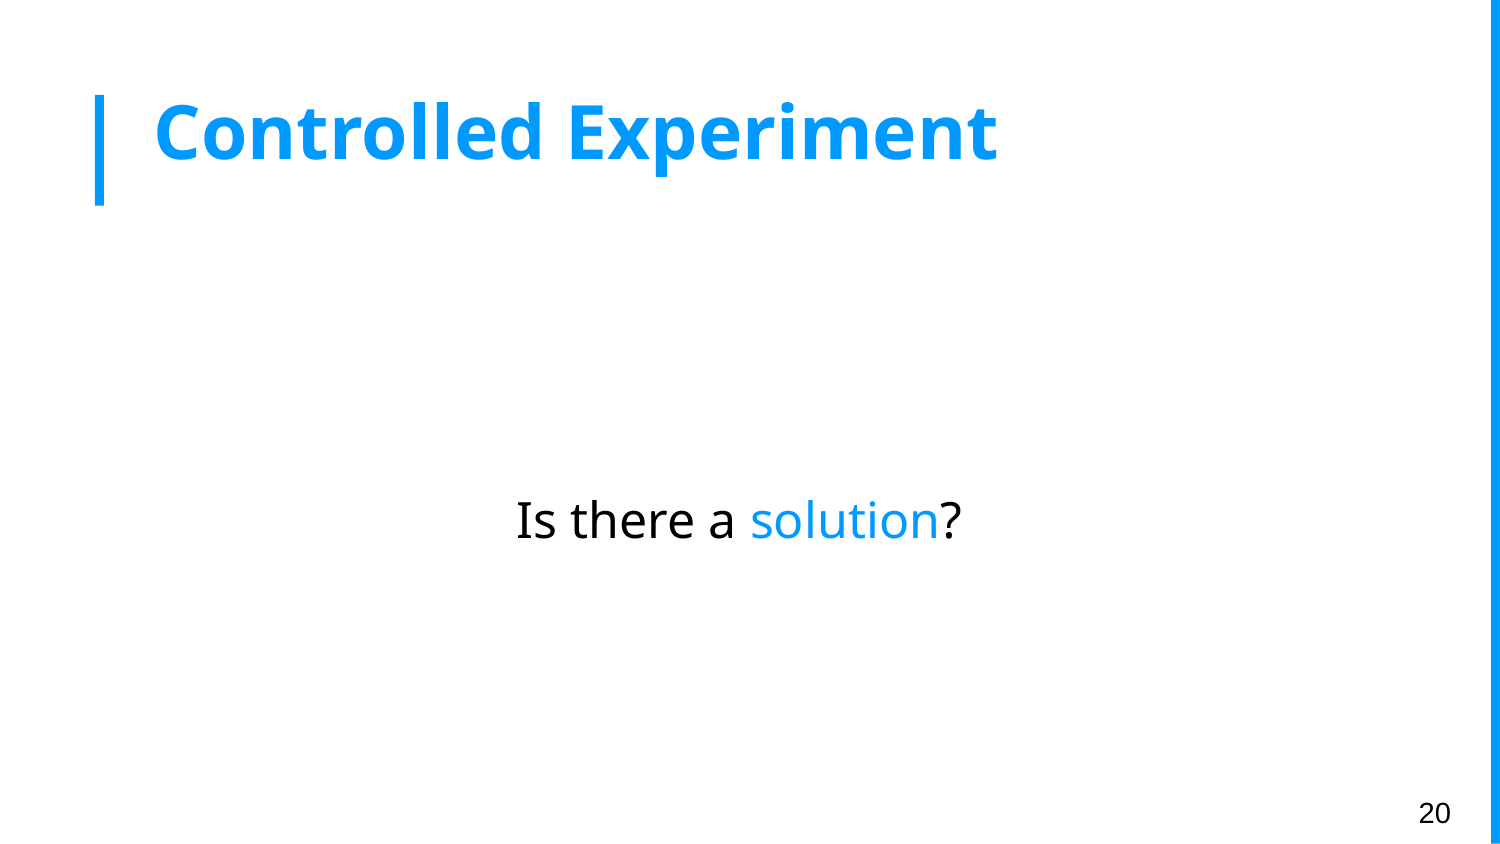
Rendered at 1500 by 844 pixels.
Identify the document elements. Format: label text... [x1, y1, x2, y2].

title Controlled Experiment [138, 69, 1303, 210]
list Is there a solution? [138, 260, 1341, 777]
slide_number ‹#› [1403, 779, 1494, 844]
